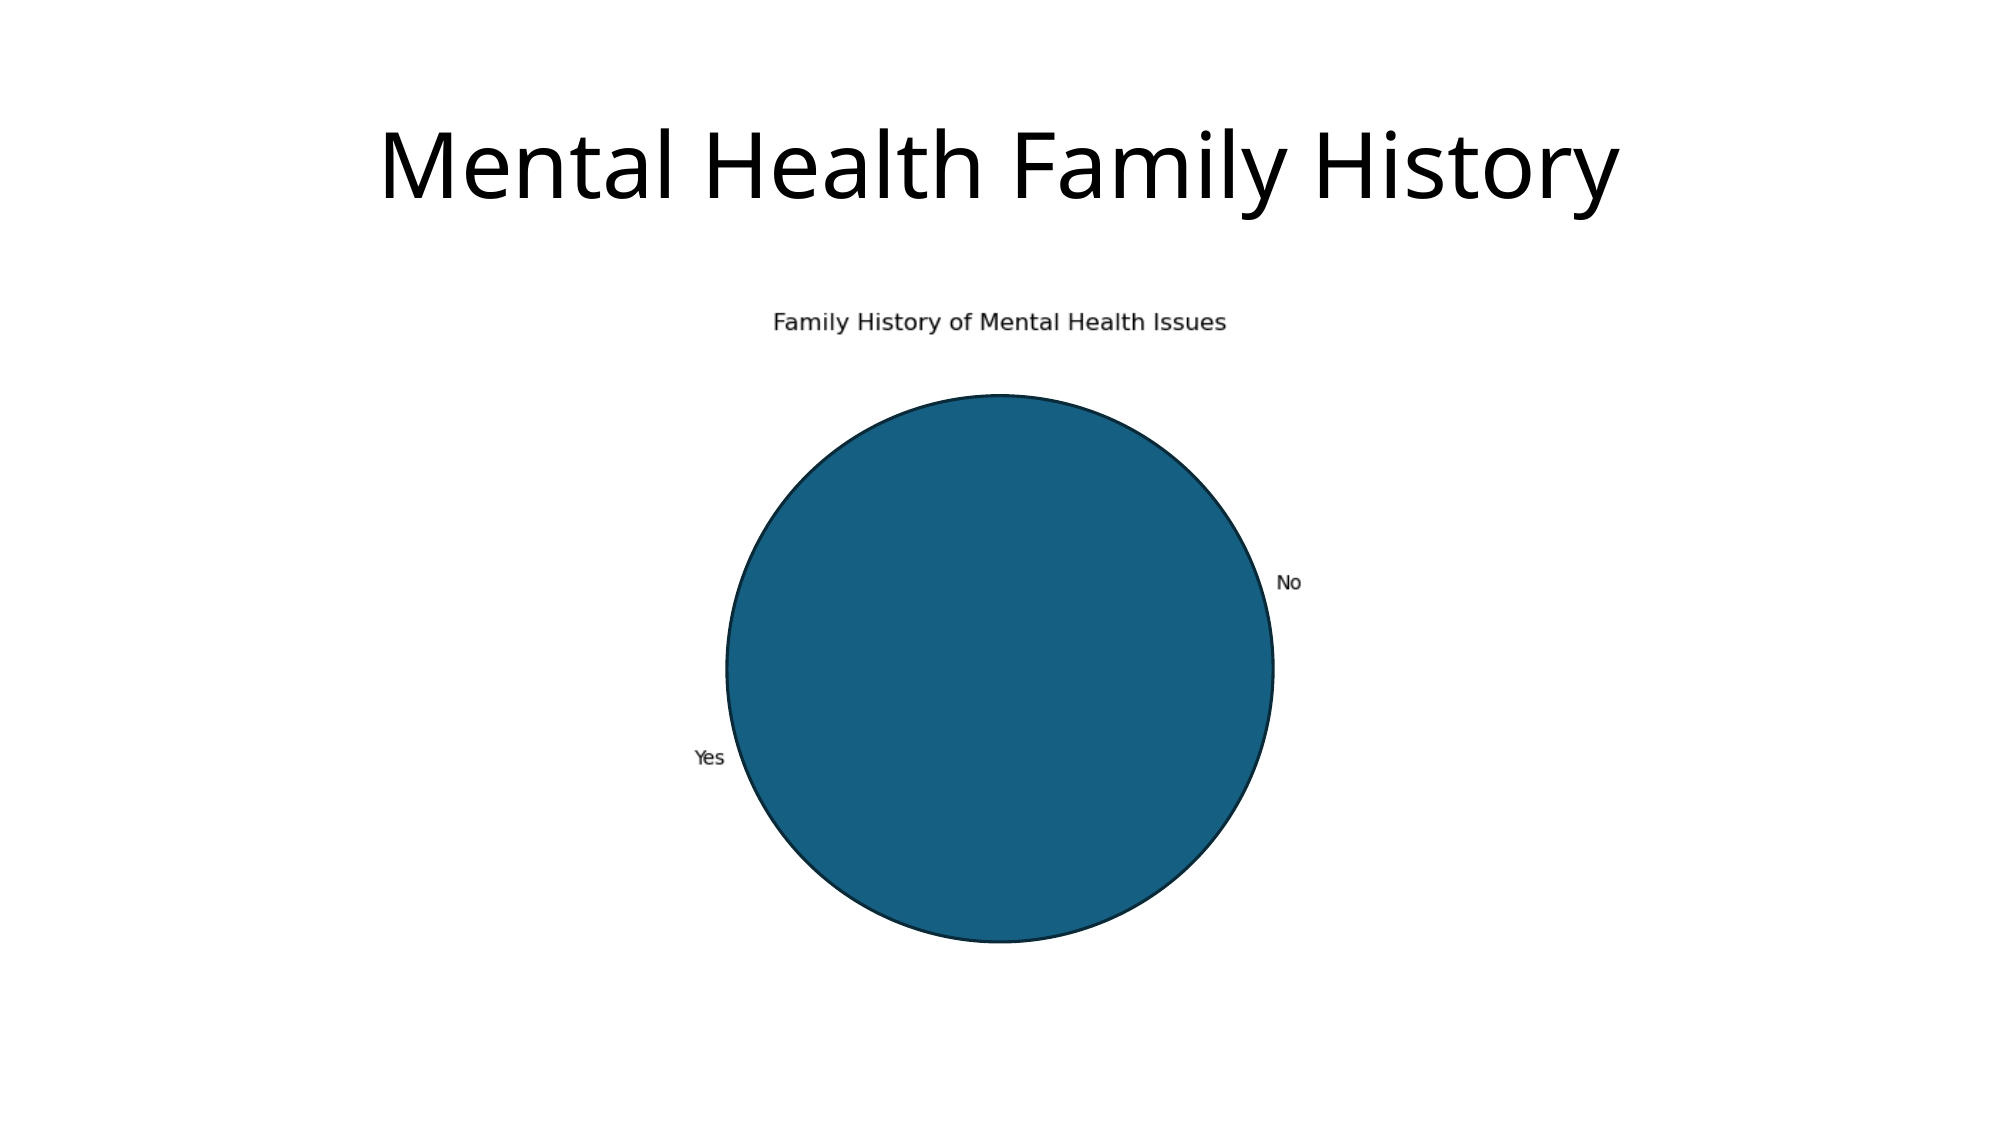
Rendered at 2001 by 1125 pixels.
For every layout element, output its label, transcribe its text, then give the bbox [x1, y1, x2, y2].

title Mental Health Family History [137, 59, 1863, 278]
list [657, 298, 1343, 1014]
